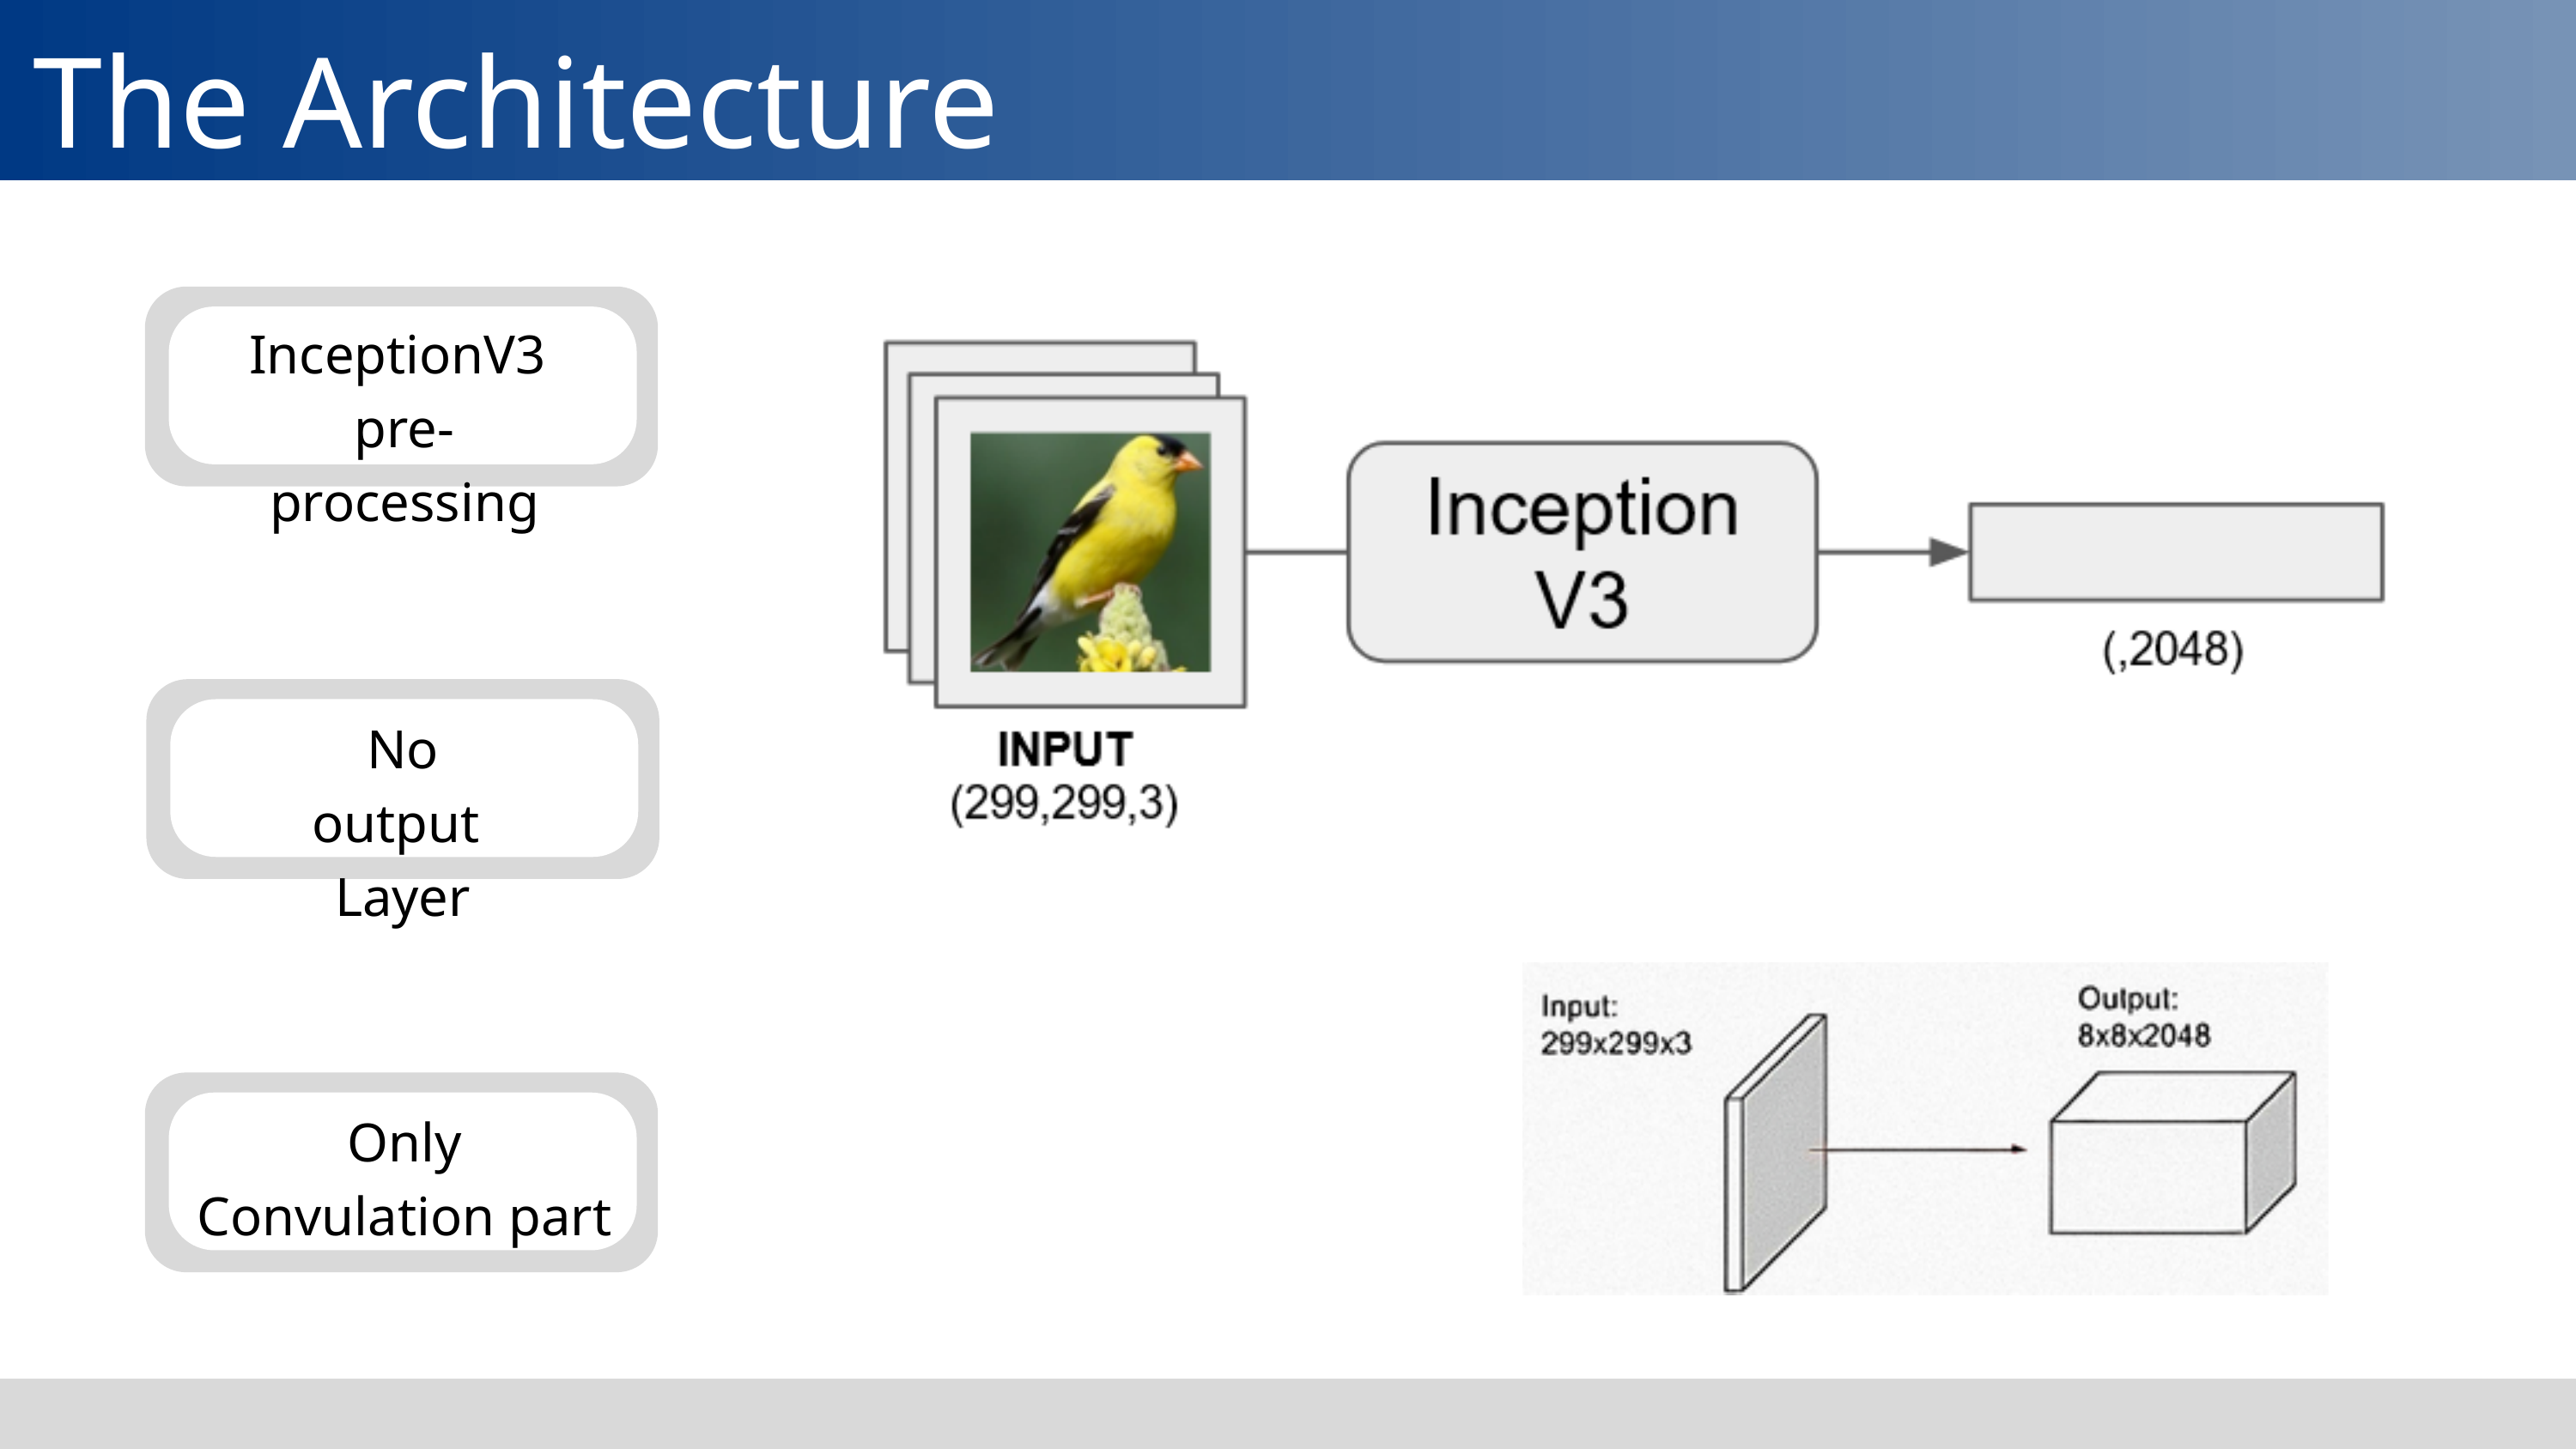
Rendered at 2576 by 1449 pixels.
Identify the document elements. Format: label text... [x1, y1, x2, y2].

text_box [168, 1092, 637, 1251]
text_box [168, 306, 637, 465]
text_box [0, 0, 2576, 181]
text_box No output Layer [283, 887, 524, 927]
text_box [144, 286, 659, 487]
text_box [146, 678, 660, 880]
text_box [0, 1378, 2576, 1449]
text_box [170, 699, 639, 858]
text_box InceptionV3 pre-processing [229, 493, 580, 532]
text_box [144, 1072, 659, 1273]
text_box [799, 212, 2464, 906]
text_box [1522, 962, 2329, 1295]
